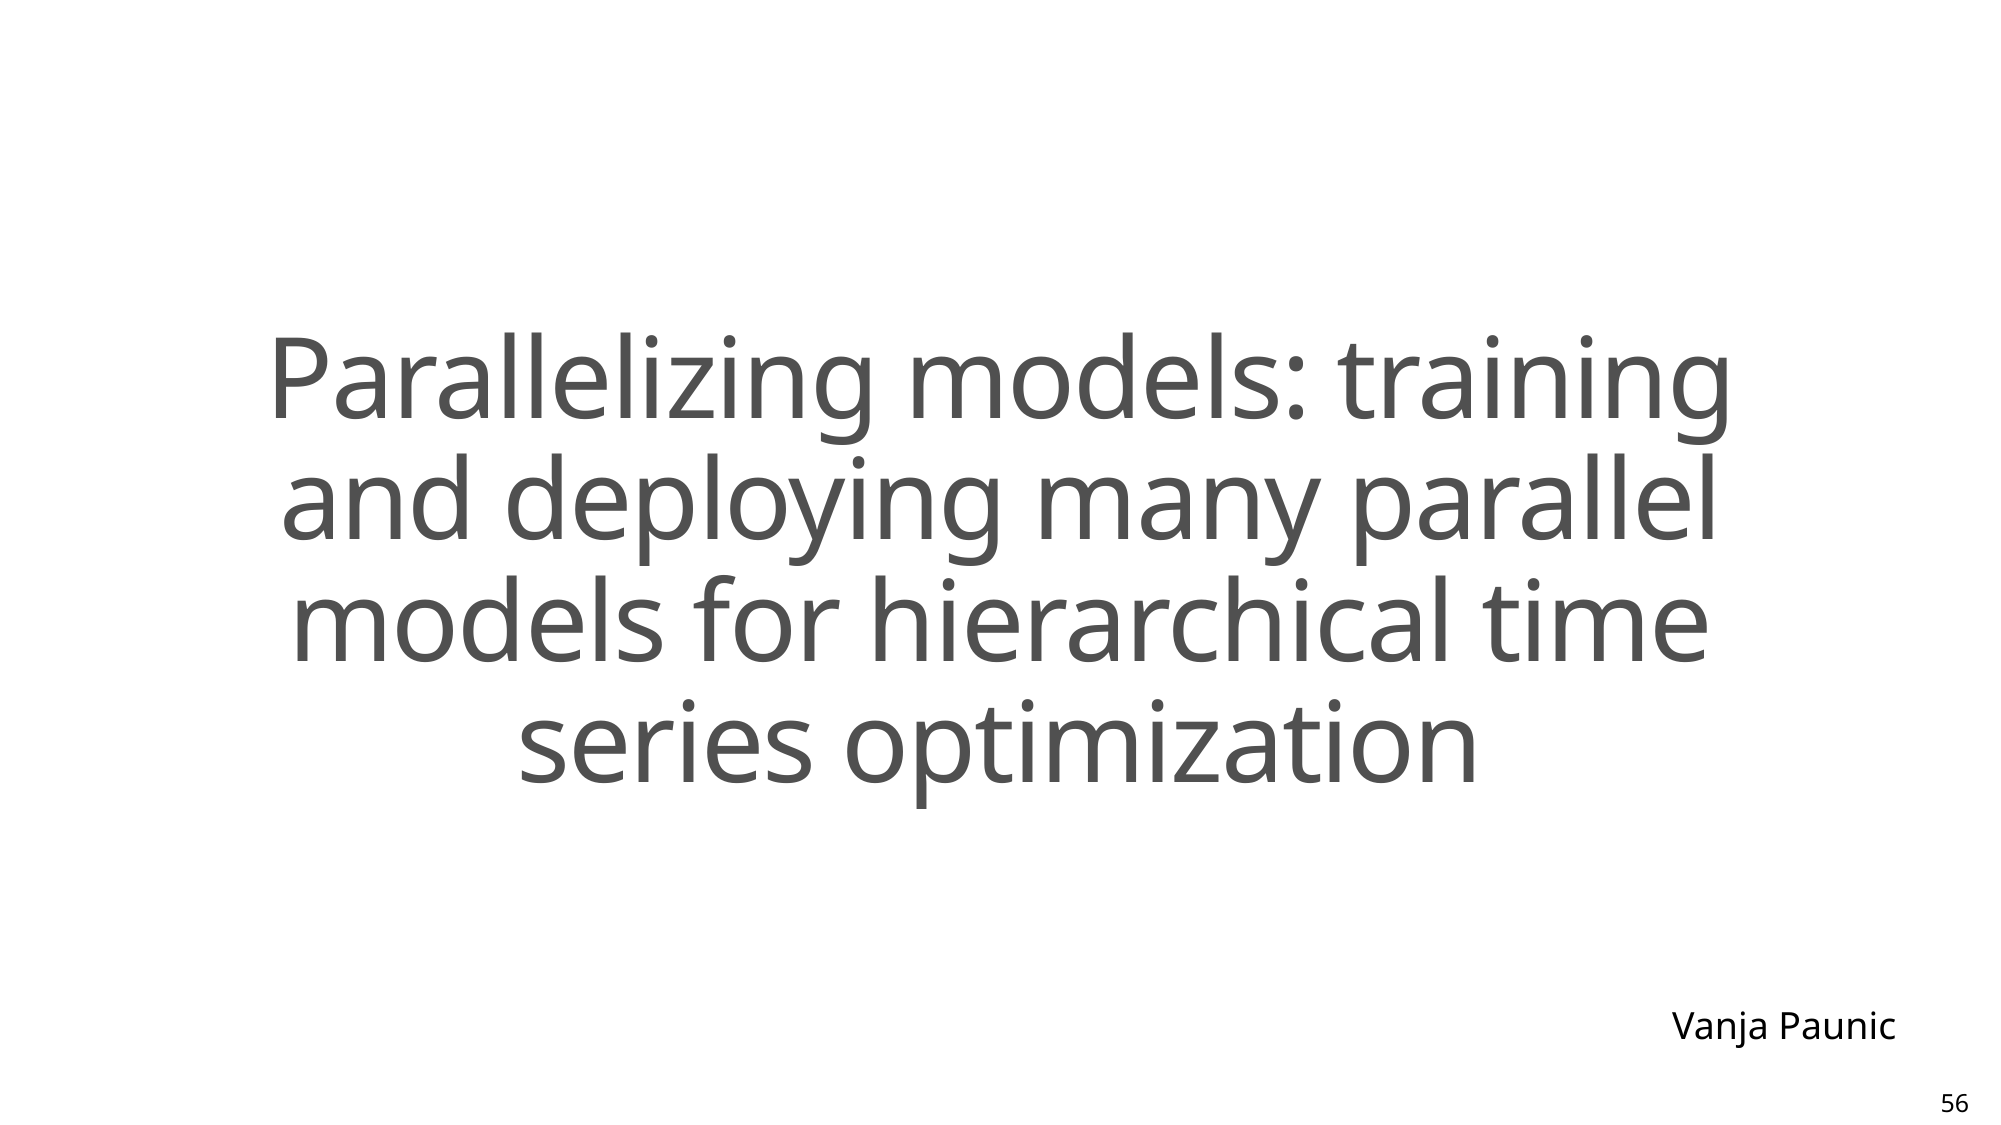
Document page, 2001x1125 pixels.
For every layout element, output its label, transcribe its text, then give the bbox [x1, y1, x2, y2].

text_box Parallelizing models: training and deploying many parallel models for hierarchical time series optimization [132, 303, 1868, 822]
text_box 56 [1925, 1079, 2000, 1125]
text_box Vanja Paunic [1657, 994, 1912, 1055]
